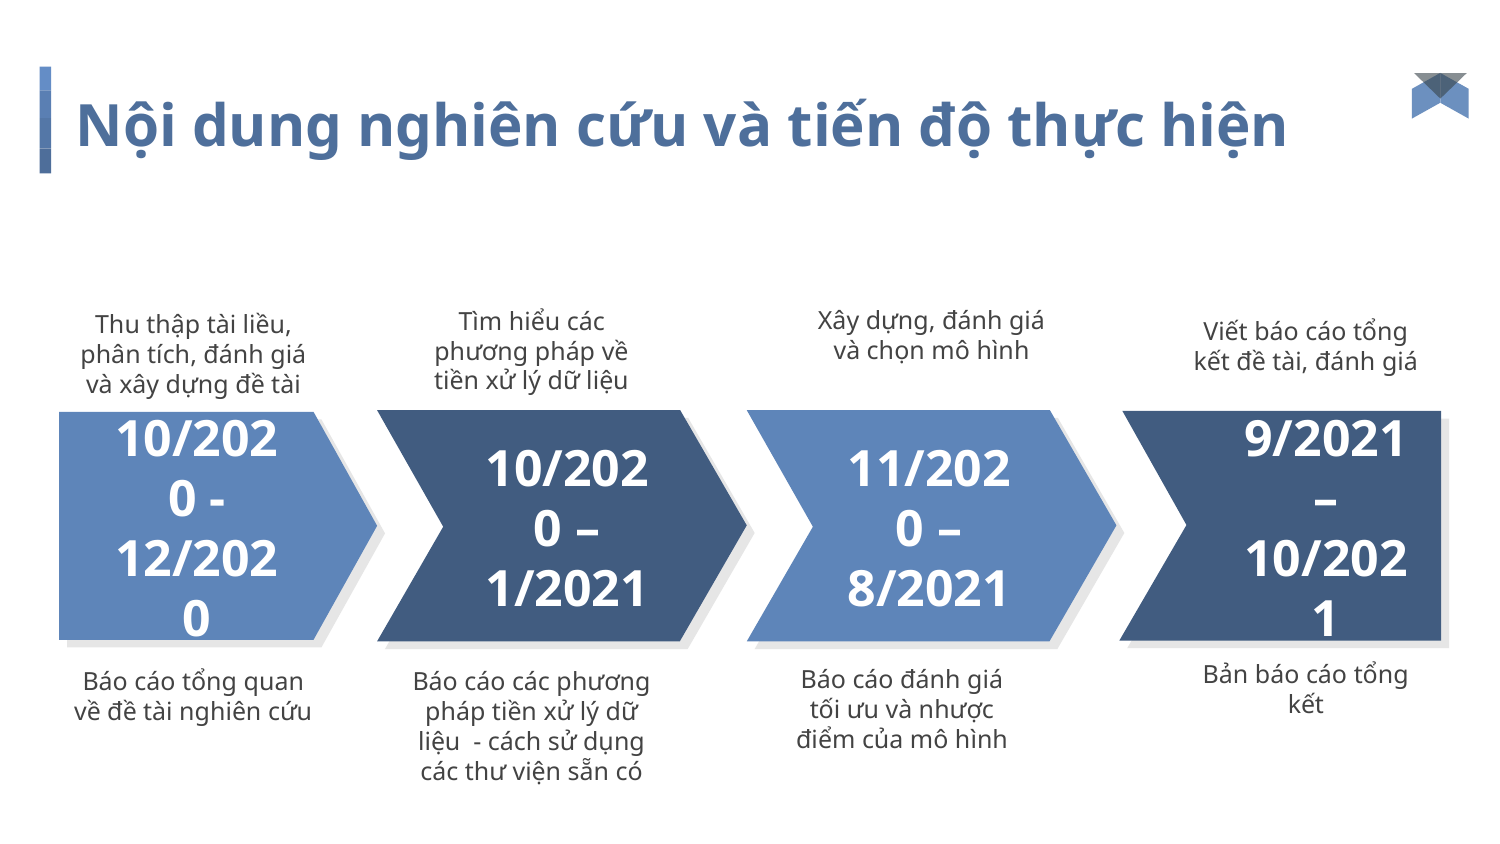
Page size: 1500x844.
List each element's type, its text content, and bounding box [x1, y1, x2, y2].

text_box Xây dựng, đánh giá và chọn mô hình [797, 289, 1067, 347]
title Nội dung nghiên cứu và tiến độ thực hiện [60, 72, 1449, 167]
text_box Thu thập tài liều, phân tích, đánh giá và xây dựng đề tài [59, 293, 328, 351]
text_box Báo cáo tổng quan về đề tài nghiên cứu [59, 650, 328, 708]
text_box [1417, 67, 1464, 125]
text_box [377, 410, 684, 416]
text_box Viết báo cáo tổng kết đề tài, đánh giá [1171, 300, 1441, 358]
text_box Báo cáo các phương pháp tiền xử lý dữ liệu - cách sử dụng các thư viện sẵn có [397, 659, 667, 708]
text_box [1122, 410, 1442, 416]
text_box [59, 411, 316, 640]
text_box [66, 417, 1450, 650]
text_box Tìm hiểu các phương pháp về tiền xử lý dữ liệu [397, 290, 667, 347]
text_box [746, 410, 1054, 416]
text_box Báo cáo đánh giá tối ưu và nhược điểm của mô hình [767, 659, 1037, 706]
text_box Bản báo cáo tổng kết [1171, 659, 1441, 701]
